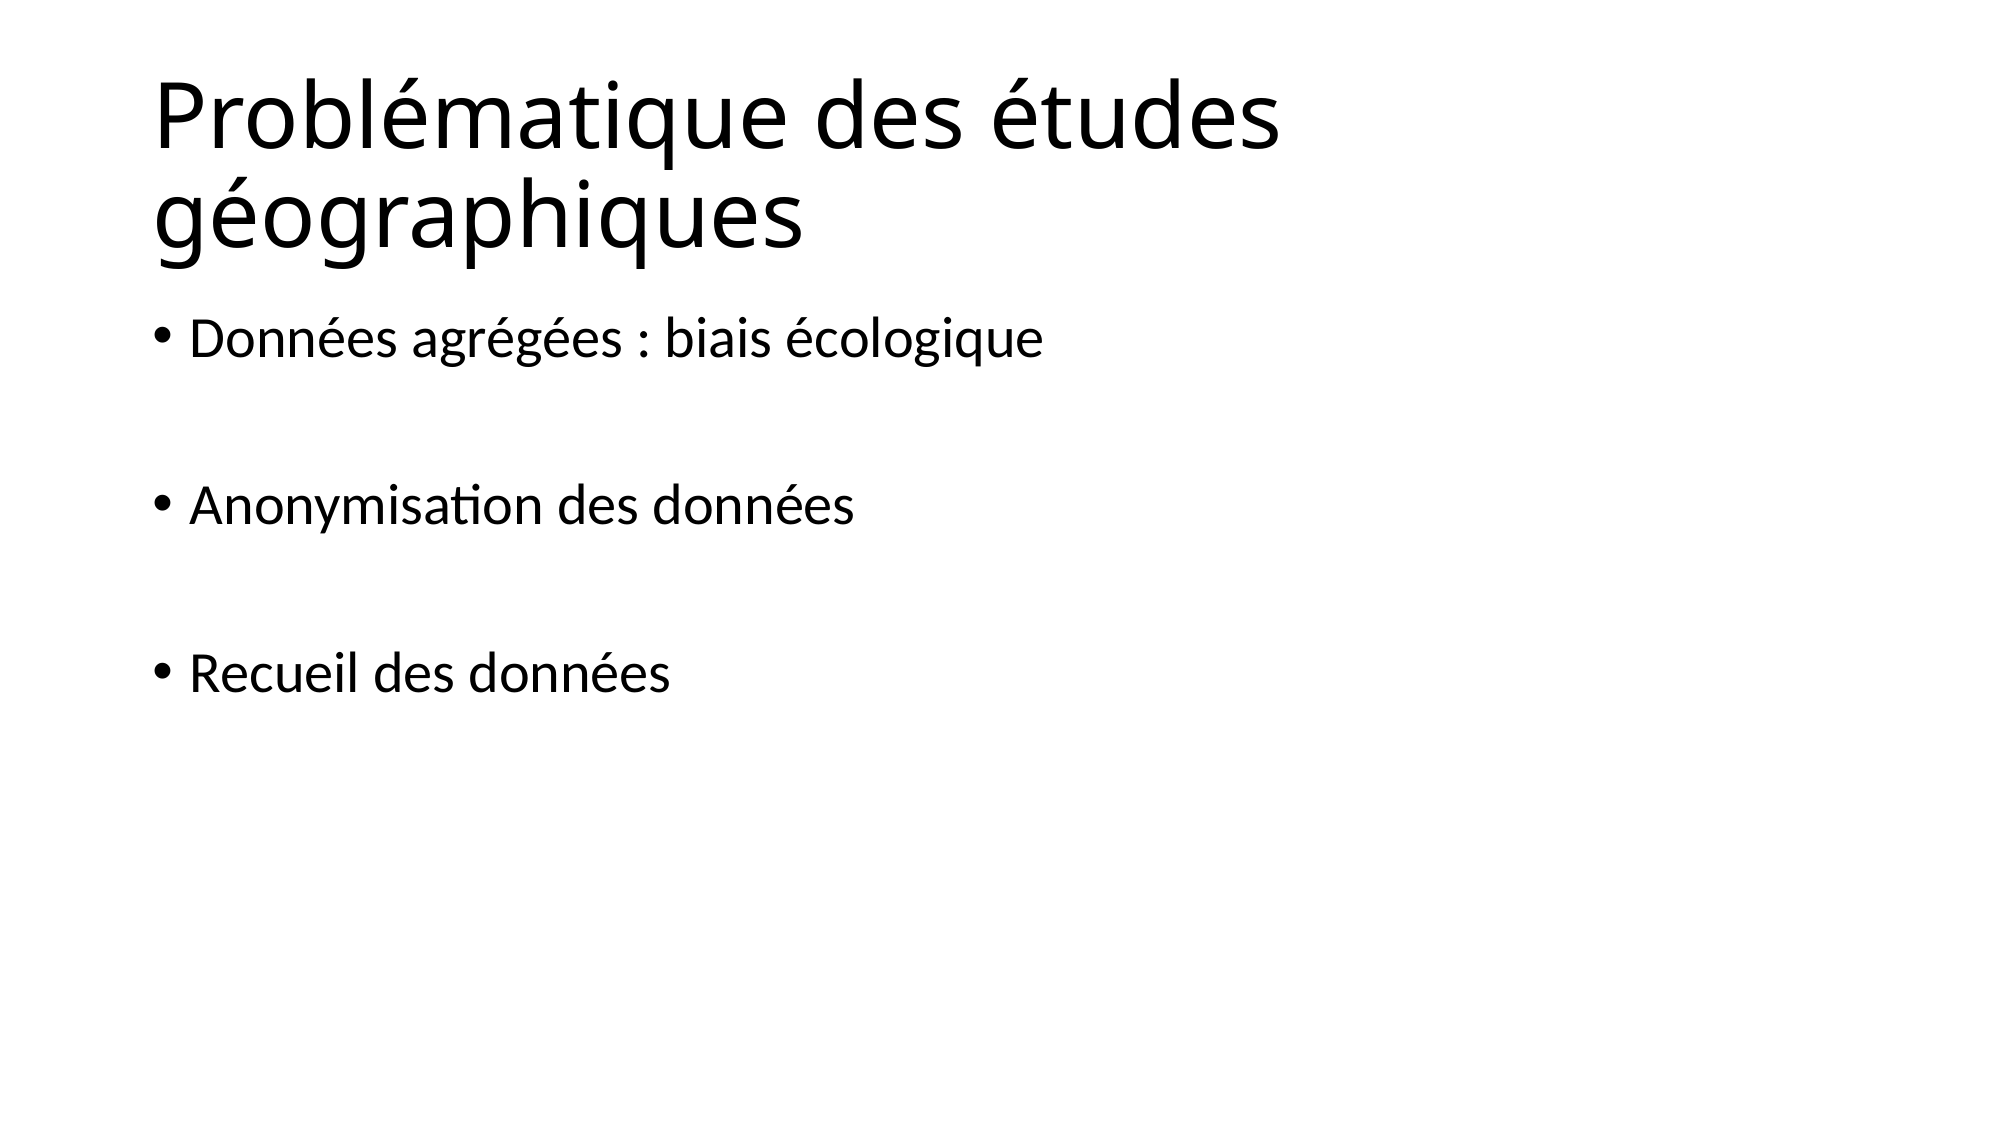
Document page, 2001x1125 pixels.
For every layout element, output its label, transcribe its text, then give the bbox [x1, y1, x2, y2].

title Problématique des études géographiques [137, 59, 1863, 278]
list Données agrégées : biais écologique Anonymisation des données Recueil des données [137, 299, 1863, 1014]
